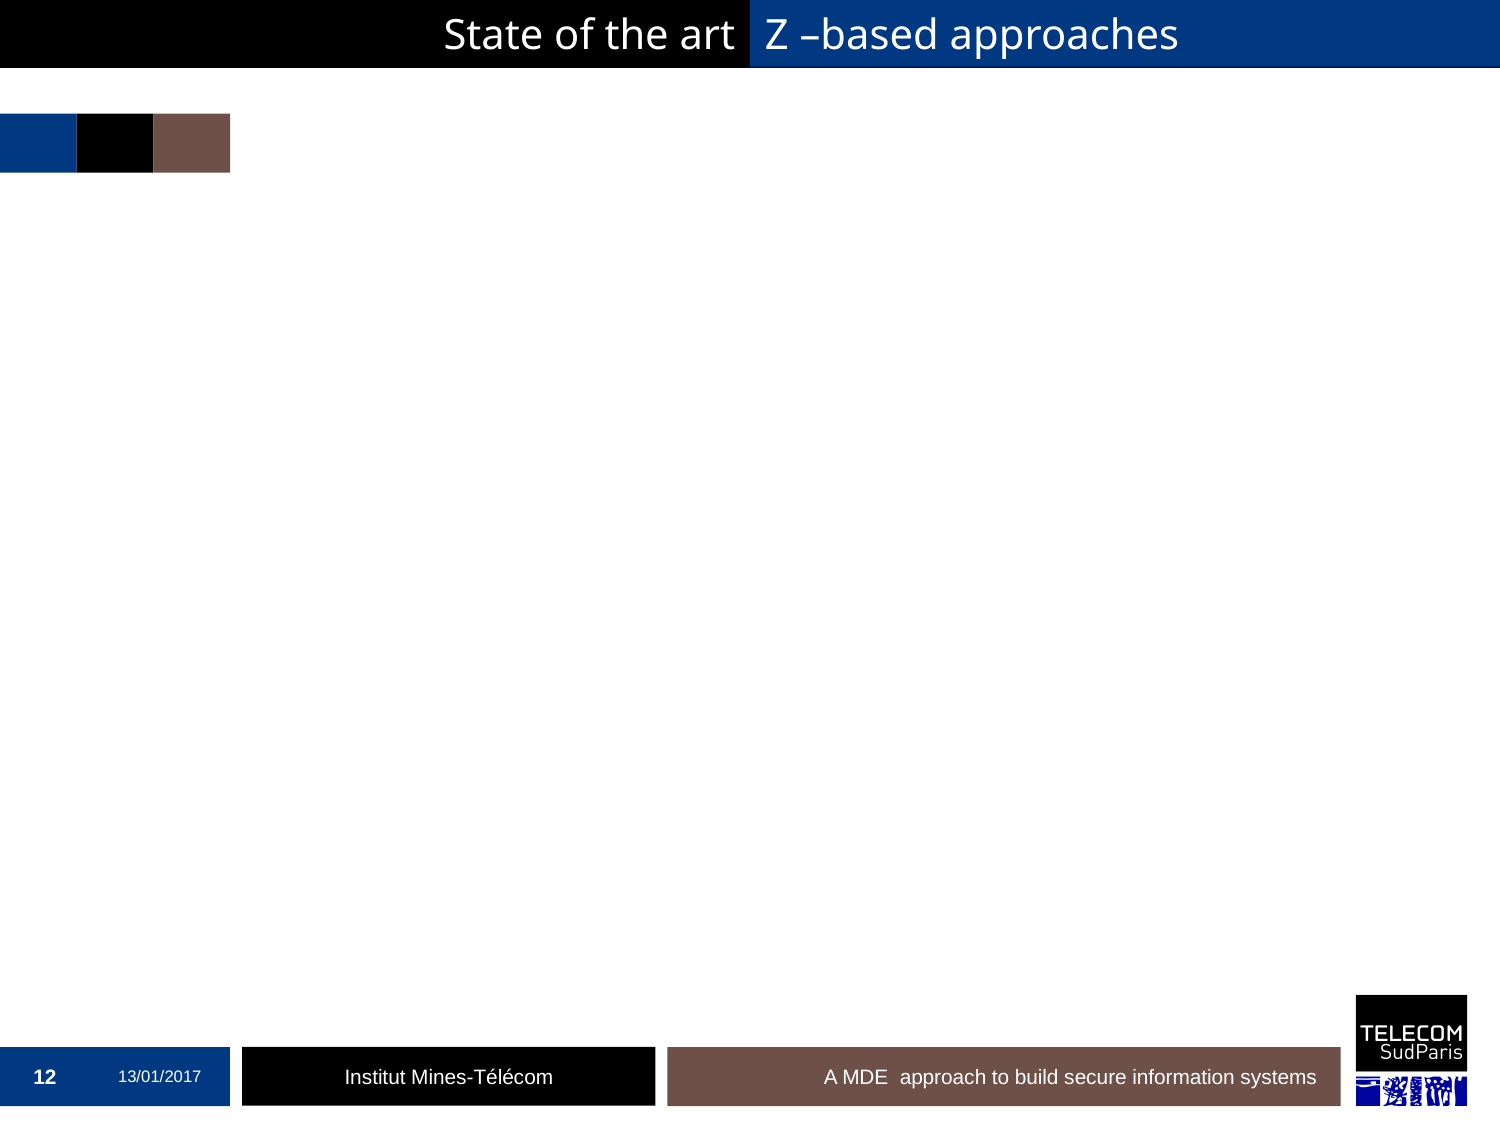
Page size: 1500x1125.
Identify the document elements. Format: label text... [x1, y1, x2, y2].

slide_number 12 [1, 1046, 89, 1106]
picture [1352, 991, 1471, 1110]
footer A MDE approach to build secure information systems [667, 1046, 1341, 1106]
text_box Z –based approaches [748, 0, 1500, 68]
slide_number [89, 1046, 232, 1106]
text_box State of the art [57, 0, 748, 68]
